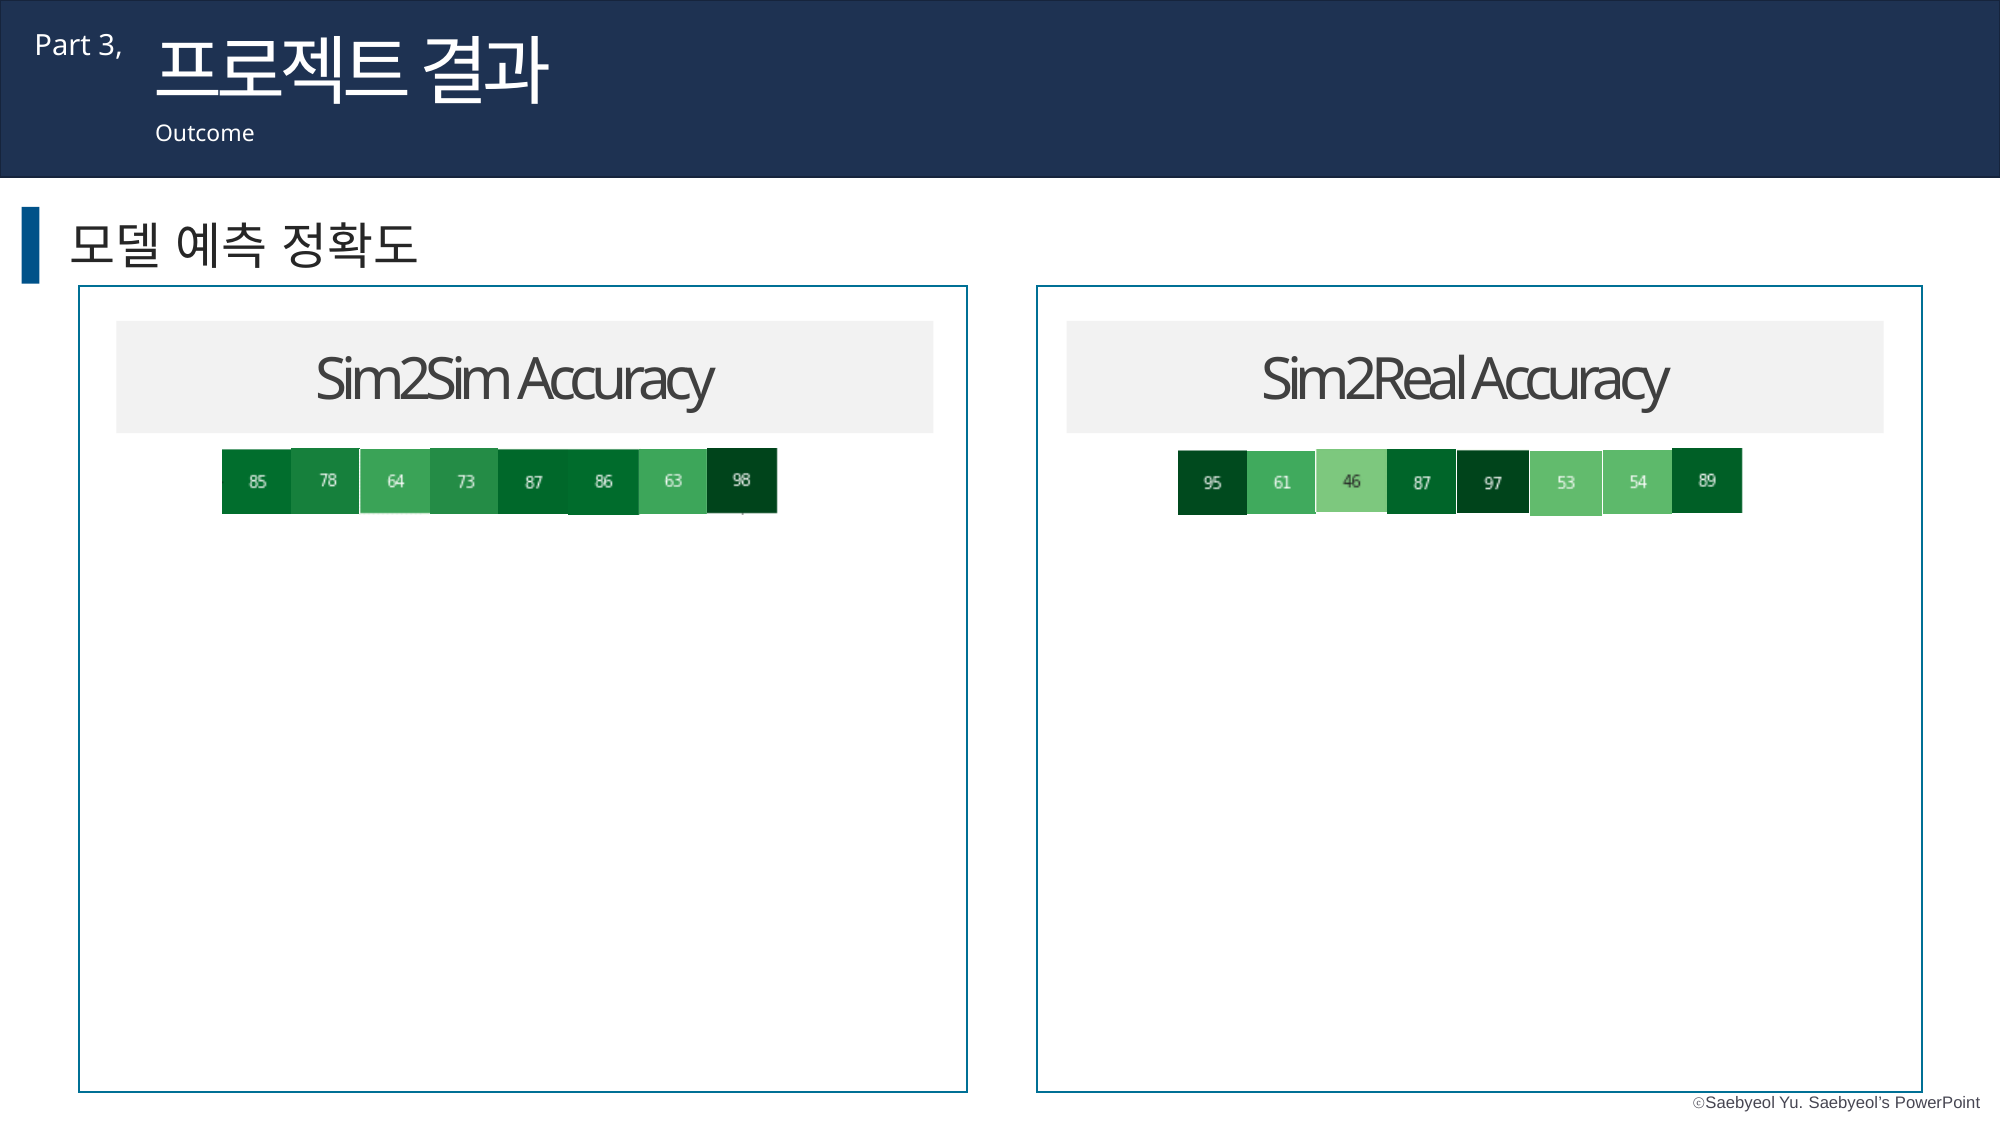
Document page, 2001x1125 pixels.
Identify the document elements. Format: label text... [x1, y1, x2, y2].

text_box [1066, 320, 1885, 434]
text_box [21, 206, 40, 285]
text_box [115, 320, 934, 434]
picture [1178, 446, 1456, 515]
text_box Sim2Real Accuracy [1246, 334, 1686, 419]
text_box 모델 예측 정확도 [54, 207, 435, 283]
text_box Sim2Sim Accuracy [300, 334, 731, 419]
text_box 프로젝트 결과 [139, 16, 567, 122]
text_box [1036, 285, 1923, 1093]
text_box [0, 0, 2000, 178]
text_box Part 3, [19, 19, 146, 69]
picture [1457, 449, 1529, 513]
text_box [78, 285, 968, 1093]
picture [1530, 448, 1744, 516]
picture [222, 448, 779, 515]
text_box Outcome [140, 110, 270, 154]
